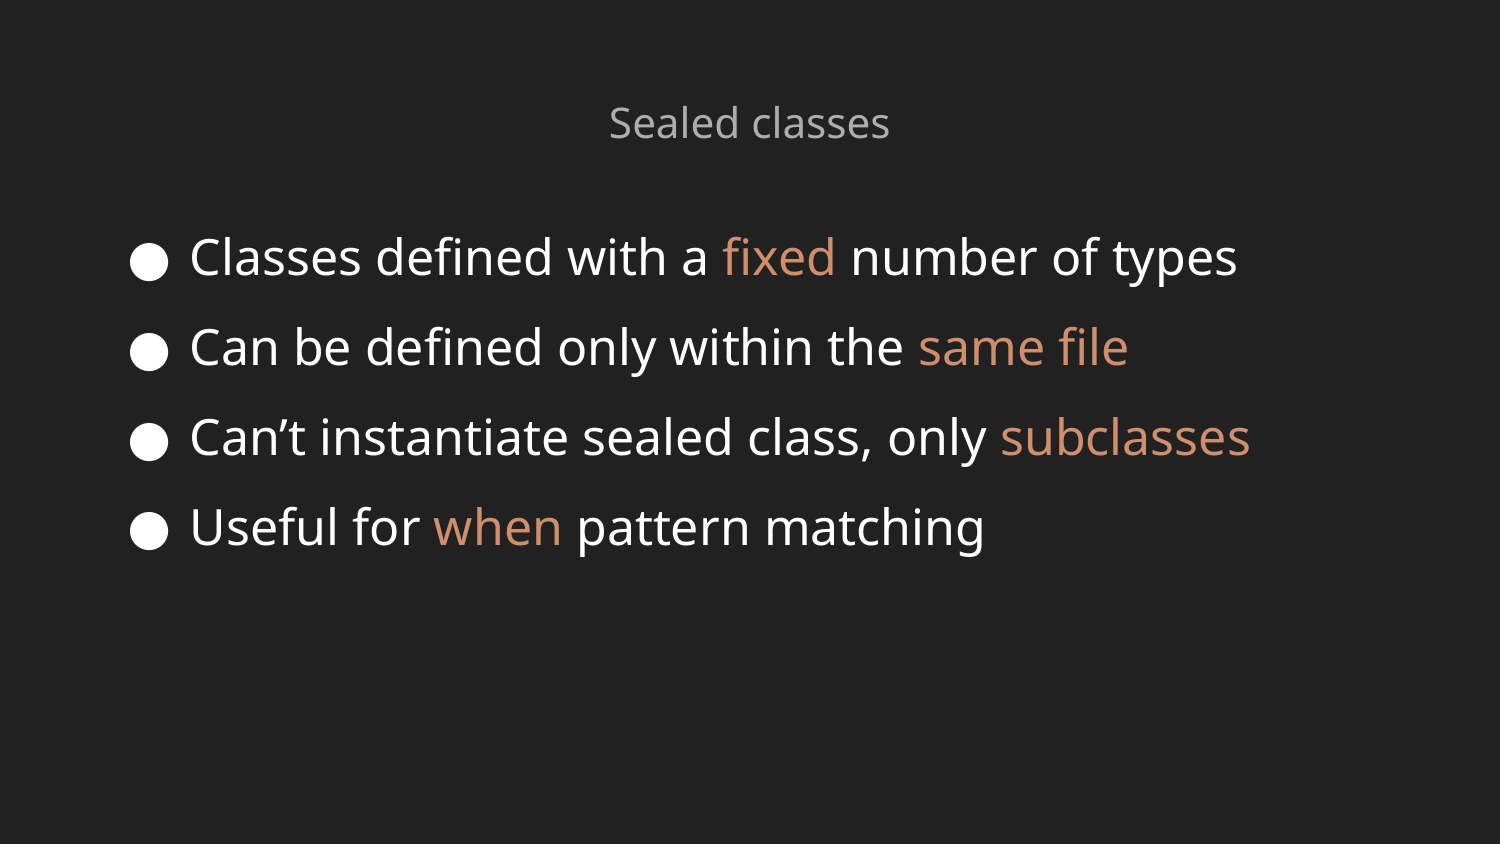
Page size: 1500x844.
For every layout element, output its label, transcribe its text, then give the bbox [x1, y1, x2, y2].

subtitle Sealed classes [428, 91, 1072, 152]
text_box Classes defined with a fixed number of types Can be defined only within the same file Can’t instantiate sealed class, only subclasses Useful for when pattern matching [99, 201, 1401, 621]
